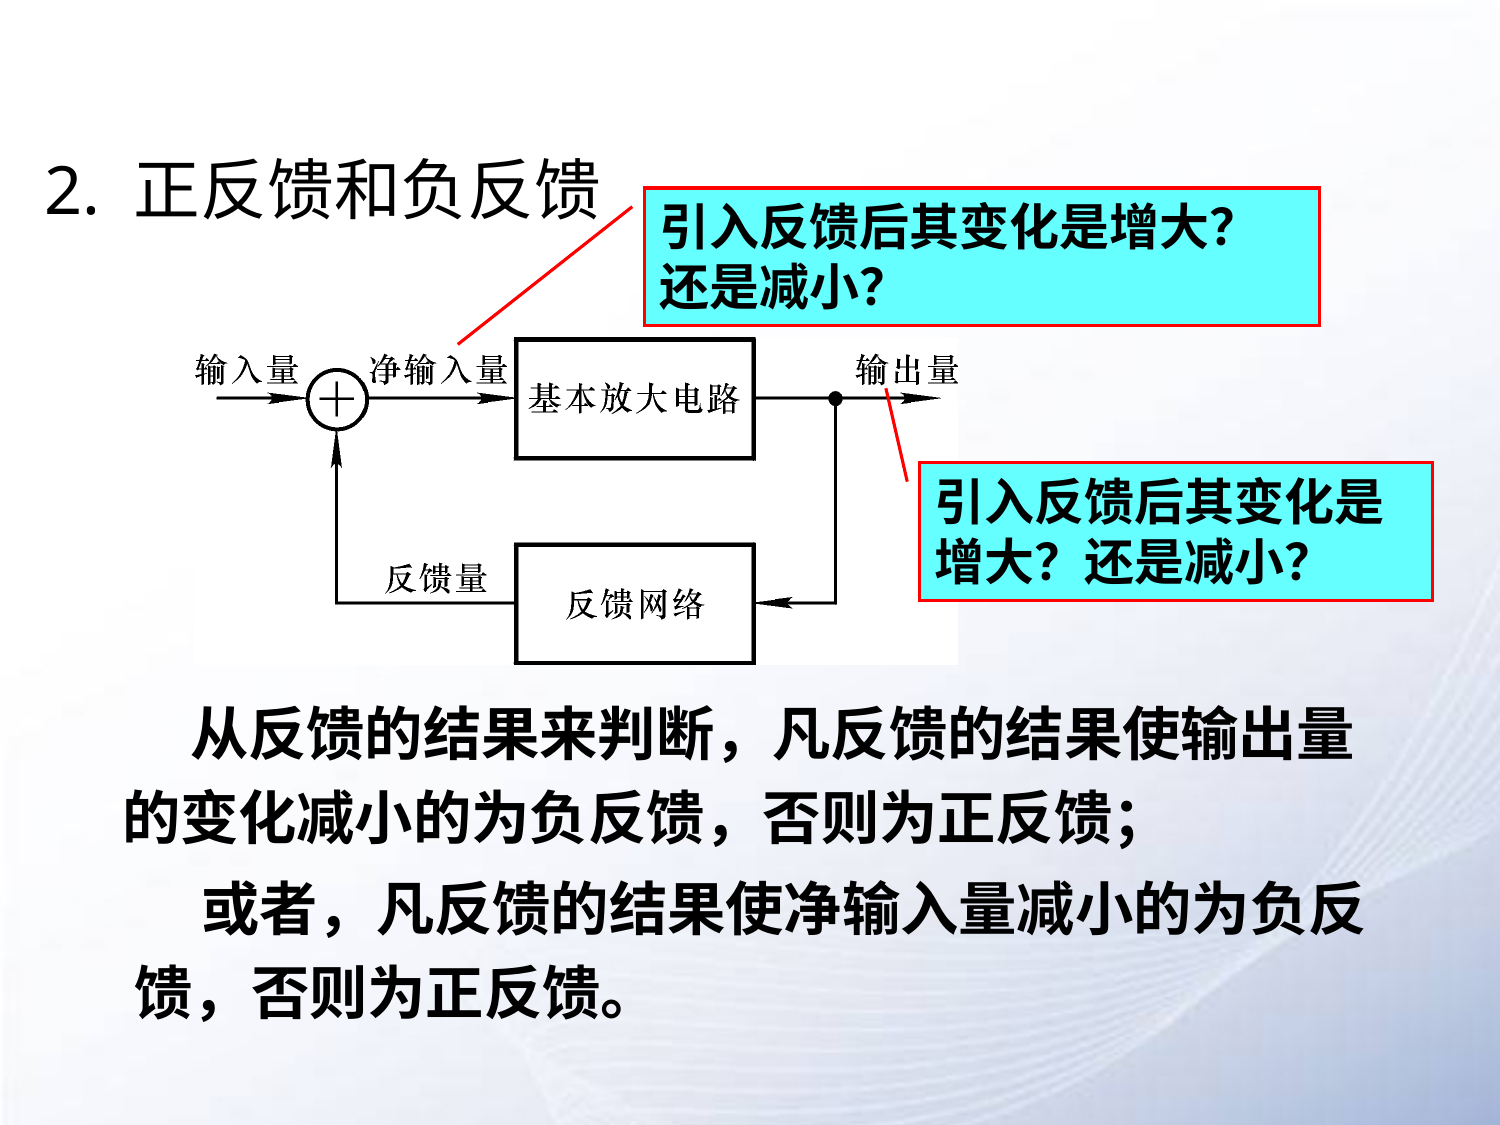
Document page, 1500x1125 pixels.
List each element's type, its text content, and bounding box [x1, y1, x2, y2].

picture [0, 0, 1500, 1125]
text_box 引入反馈后其变化是增大？还是减小？ [963, 462, 1433, 601]
title 2. 正反馈和负反馈 [29, 125, 1305, 251]
text_box 引入反馈后其变化是增大？还是减小？ [644, 187, 1320, 326]
text_box 或者，凡反馈的结果使净输入量减小的为负反馈，否则为正反馈。 [119, 850, 1430, 1034]
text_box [194, 337, 958, 665]
text_box 从反馈的结果来判断，凡反馈的结果使输出量的变化减小的为负反馈，否则为正反馈； [107, 675, 1407, 859]
